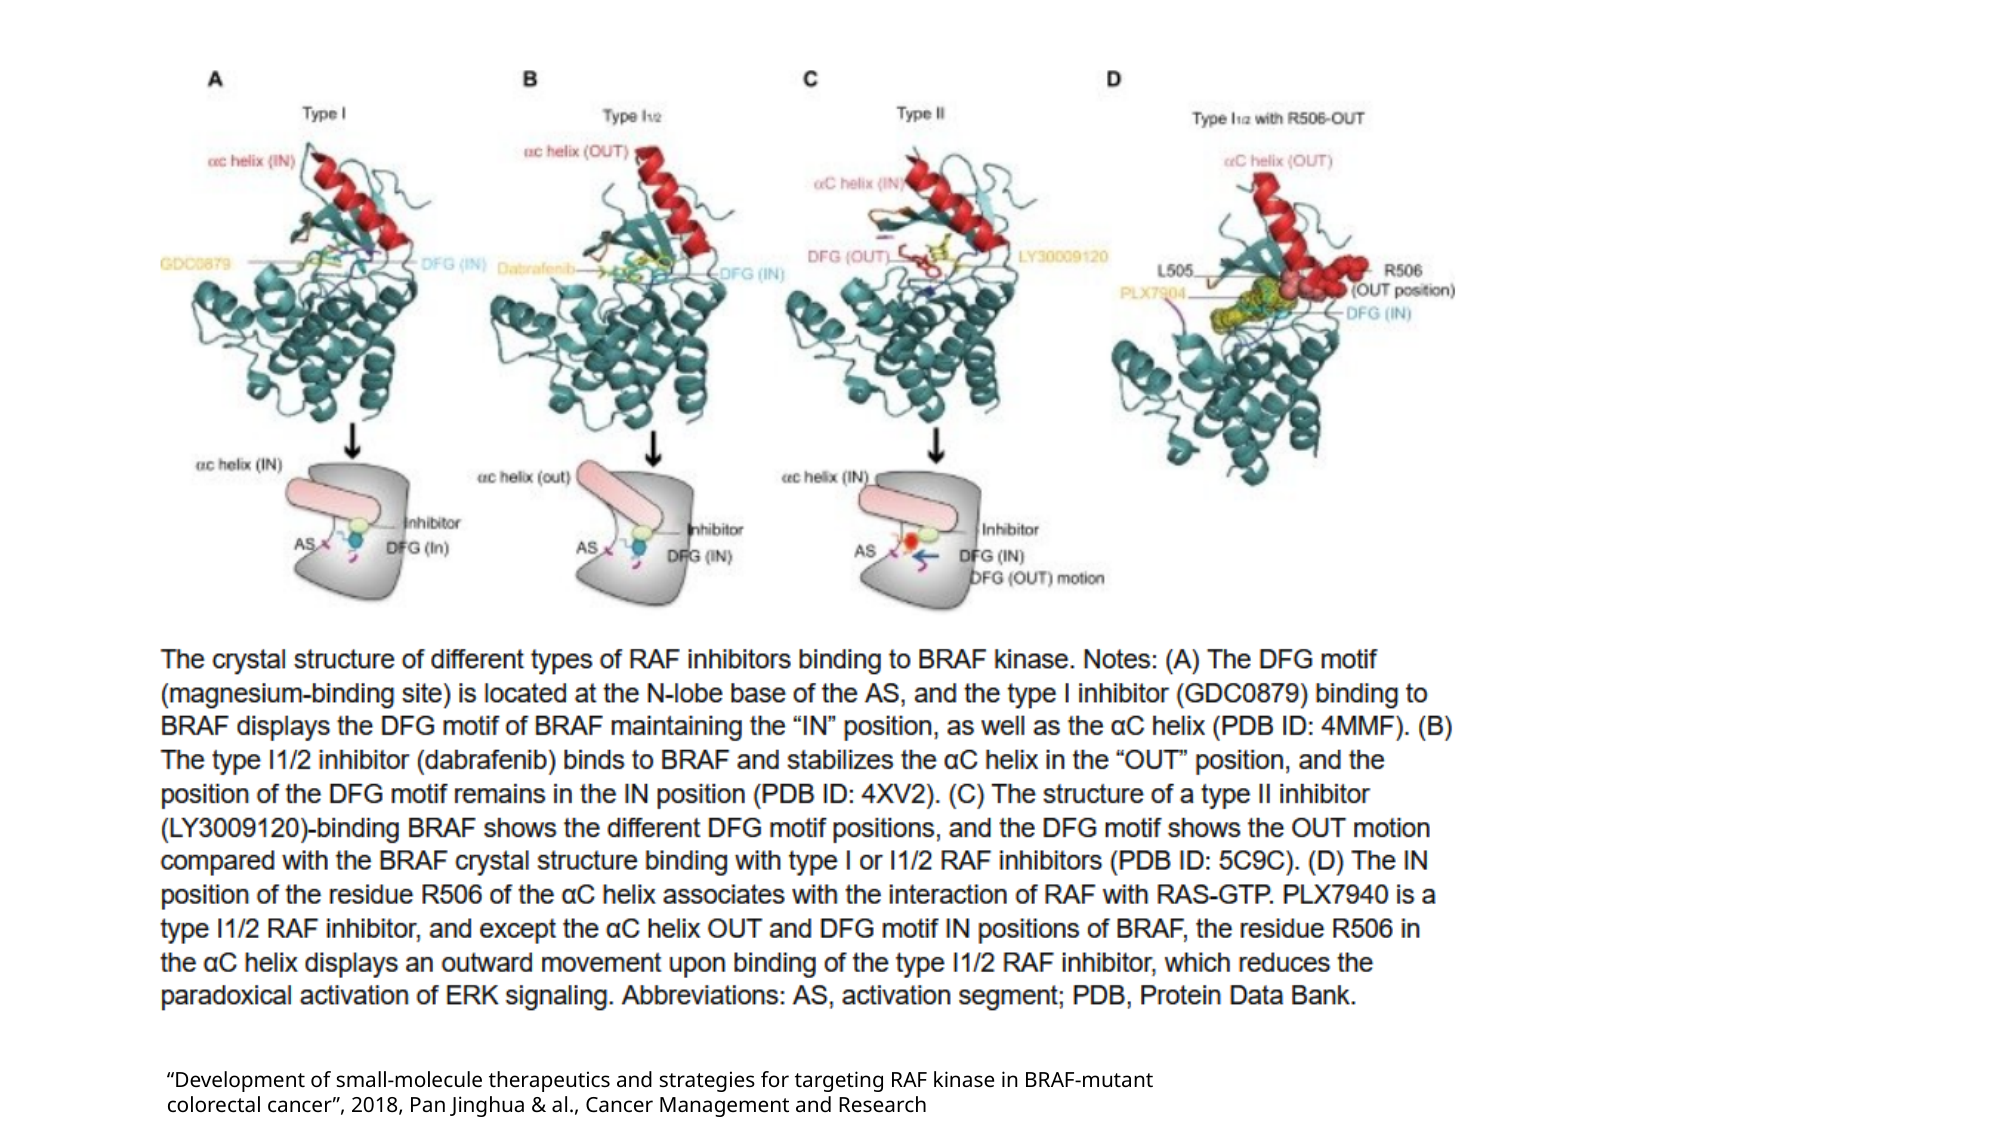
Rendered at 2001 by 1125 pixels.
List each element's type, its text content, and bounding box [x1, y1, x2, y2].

picture [151, 38, 1458, 1012]
text_box “Development of small-molecule therapeutics and strategies for targeting RAF kinase in BRAF-mutant colorectal cancer”, 2018, Pan Jinghua & al., Cancer Management and Research [152, 1059, 1217, 1124]
